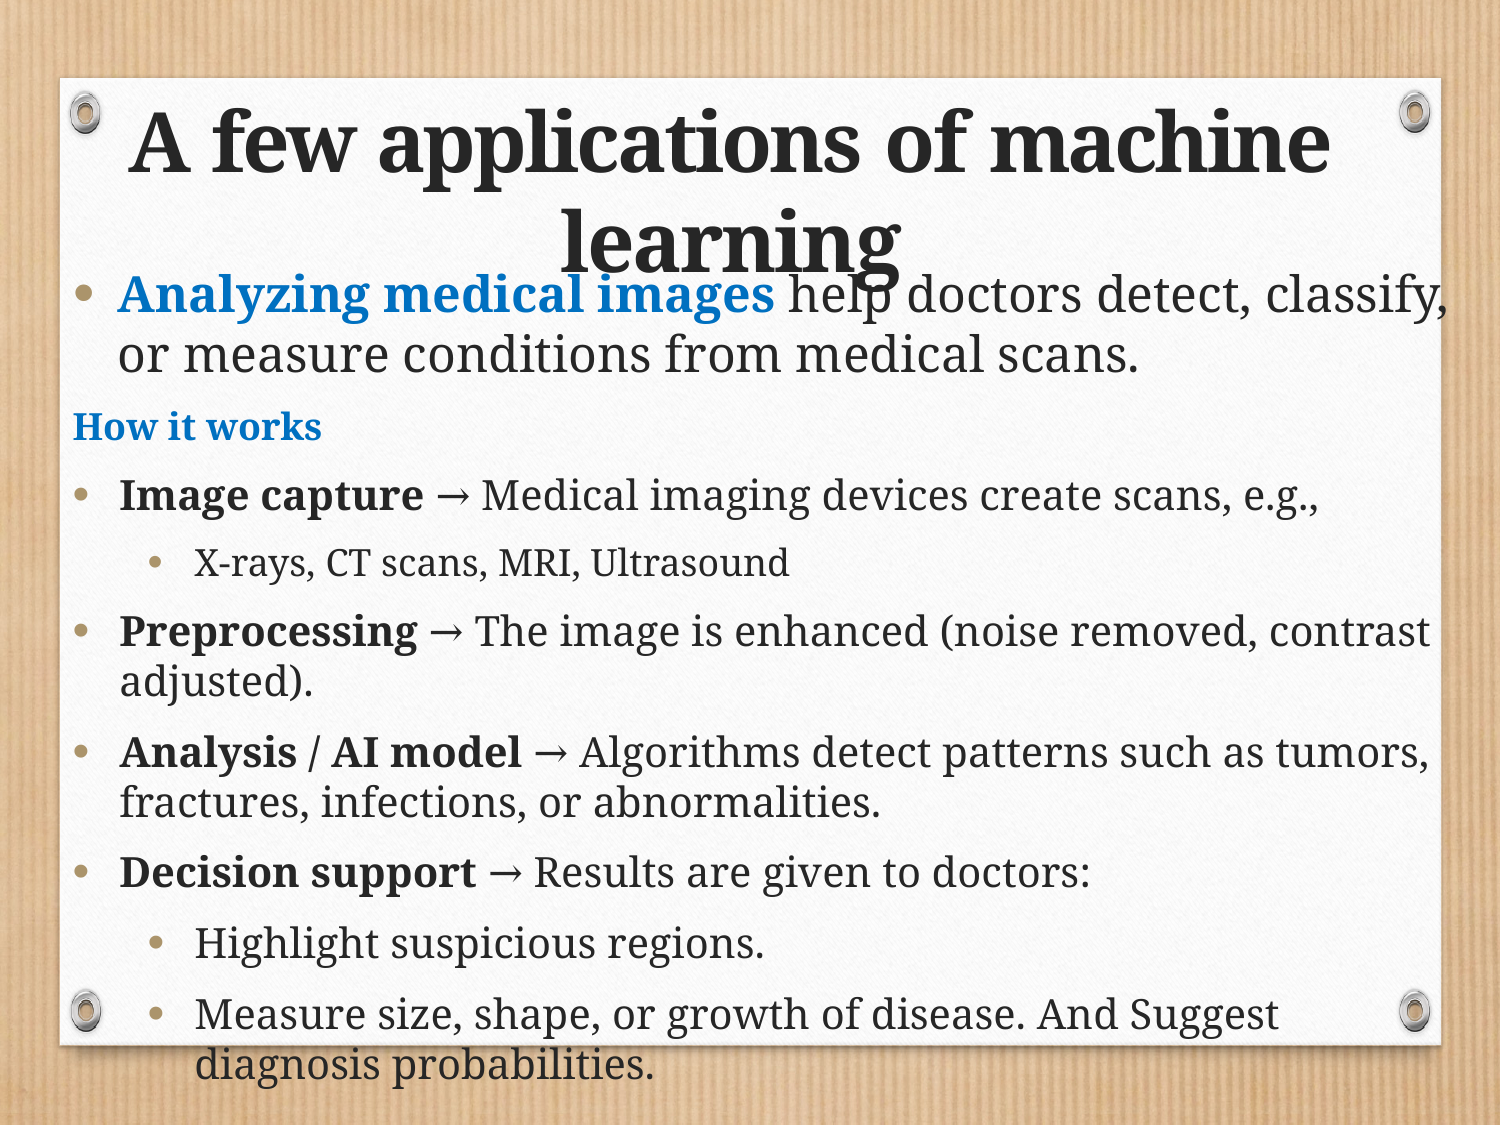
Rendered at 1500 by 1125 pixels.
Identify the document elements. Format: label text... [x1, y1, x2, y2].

title A few applications of machine learning [72, 87, 1388, 290]
list Analyzing medical images help doctors detect, classify, or measure conditions from medical scans. How it works Image capture → Medical imaging devices create scans, e.g., X-rays, CT scans, MRI, Ultrasound Preprocessing → The image is enhanced (noise removed, contrast adjusted). Analysis / AI model → Algorithms detect patterns such as tumors, fractures, infections, or abnormalities. Decision support → Results are given to doctors: Highlight suspicious regions. Measure size, shape, or growth of disease. And Suggest diagnosis probabilities. [72, 261, 1475, 1125]
picture [0, 0, 1500, 1125]
